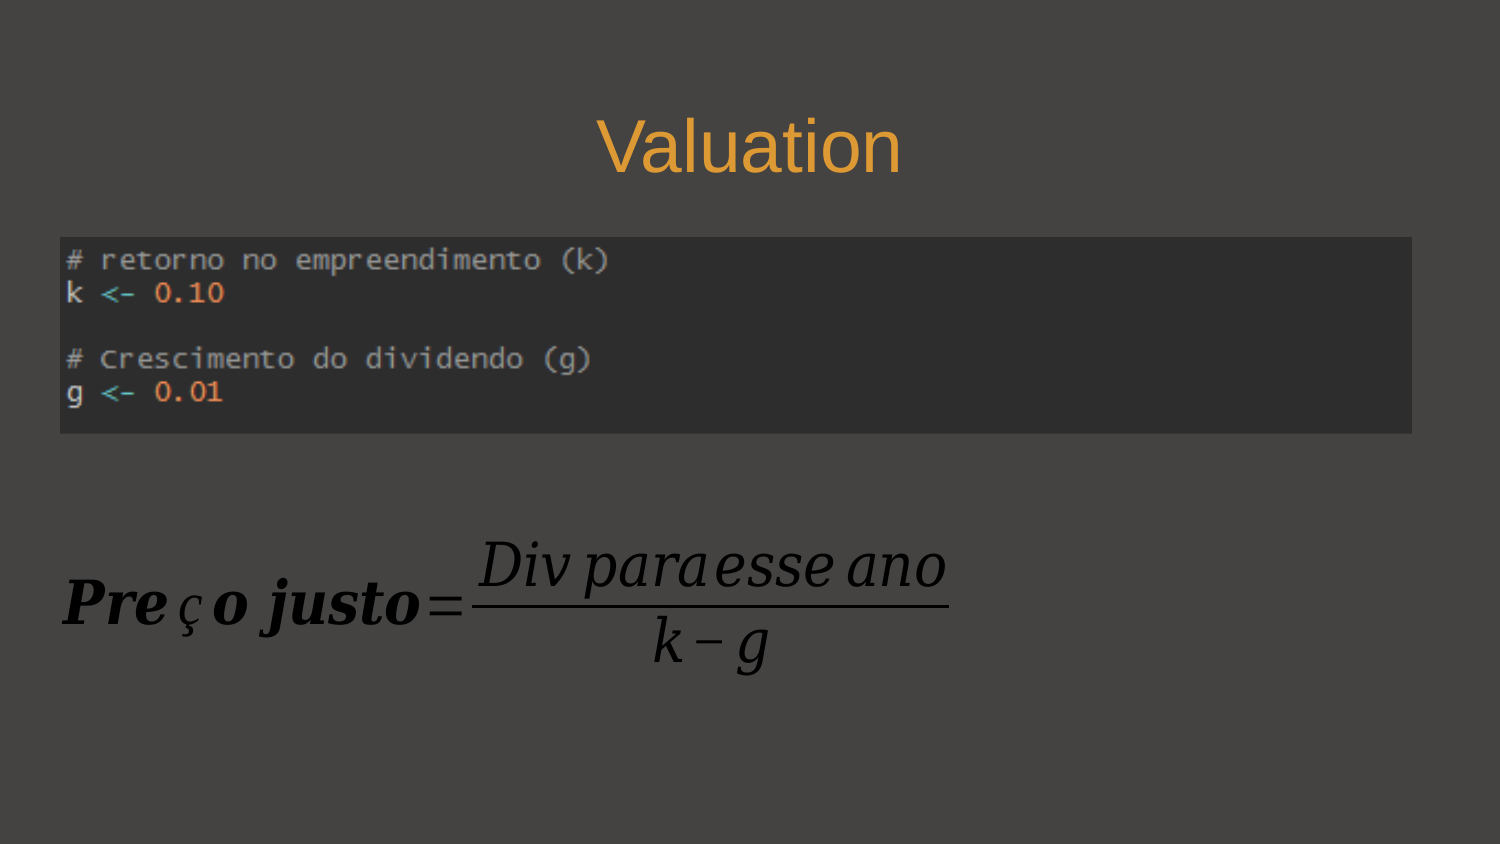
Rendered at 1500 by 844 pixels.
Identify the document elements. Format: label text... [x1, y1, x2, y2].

text_box [39, 432, 1473, 778]
picture [60, 236, 1412, 750]
list Valuation [0, 94, 1500, 190]
